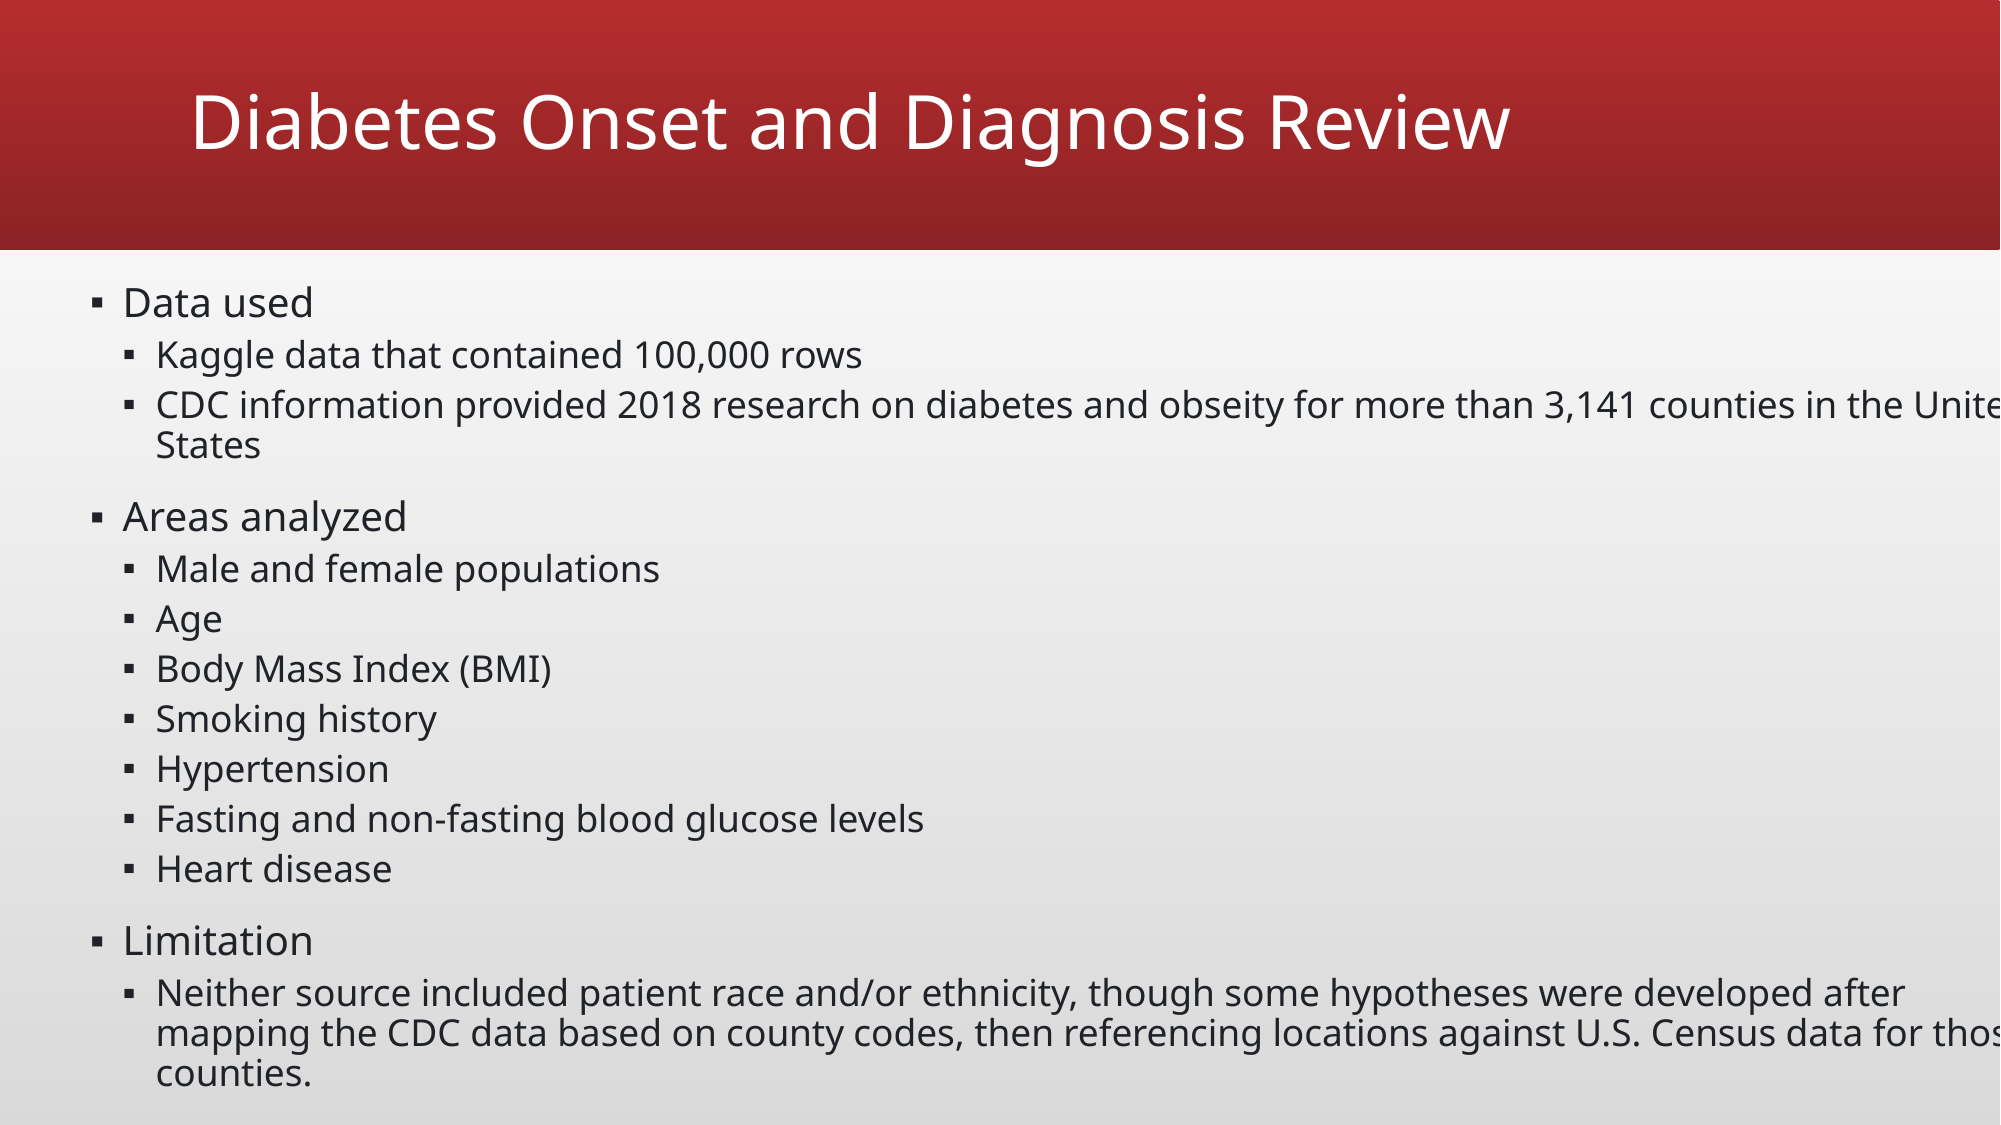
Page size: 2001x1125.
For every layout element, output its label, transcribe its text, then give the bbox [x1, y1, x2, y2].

title Diabetes Onset and Diagnosis Review [174, 16, 1825, 234]
list Data used Kaggle data that contained 100,000 rows CDC information provided 2018 research on diabetes and obseity for more than 3,141 counties in the United States Areas analyzed Male and female populations Age Body Mass Index (BMI) Smoking history Hypertension Fasting and non-fasting blood glucose levels Heart disease Limitation Neither source included patient race and/or ethnicity, though some hypotheses were developed after mapping the CDC data based on county codes, then referencing locations against U.S. Census data for those counties. [75, 275, 2000, 1109]
